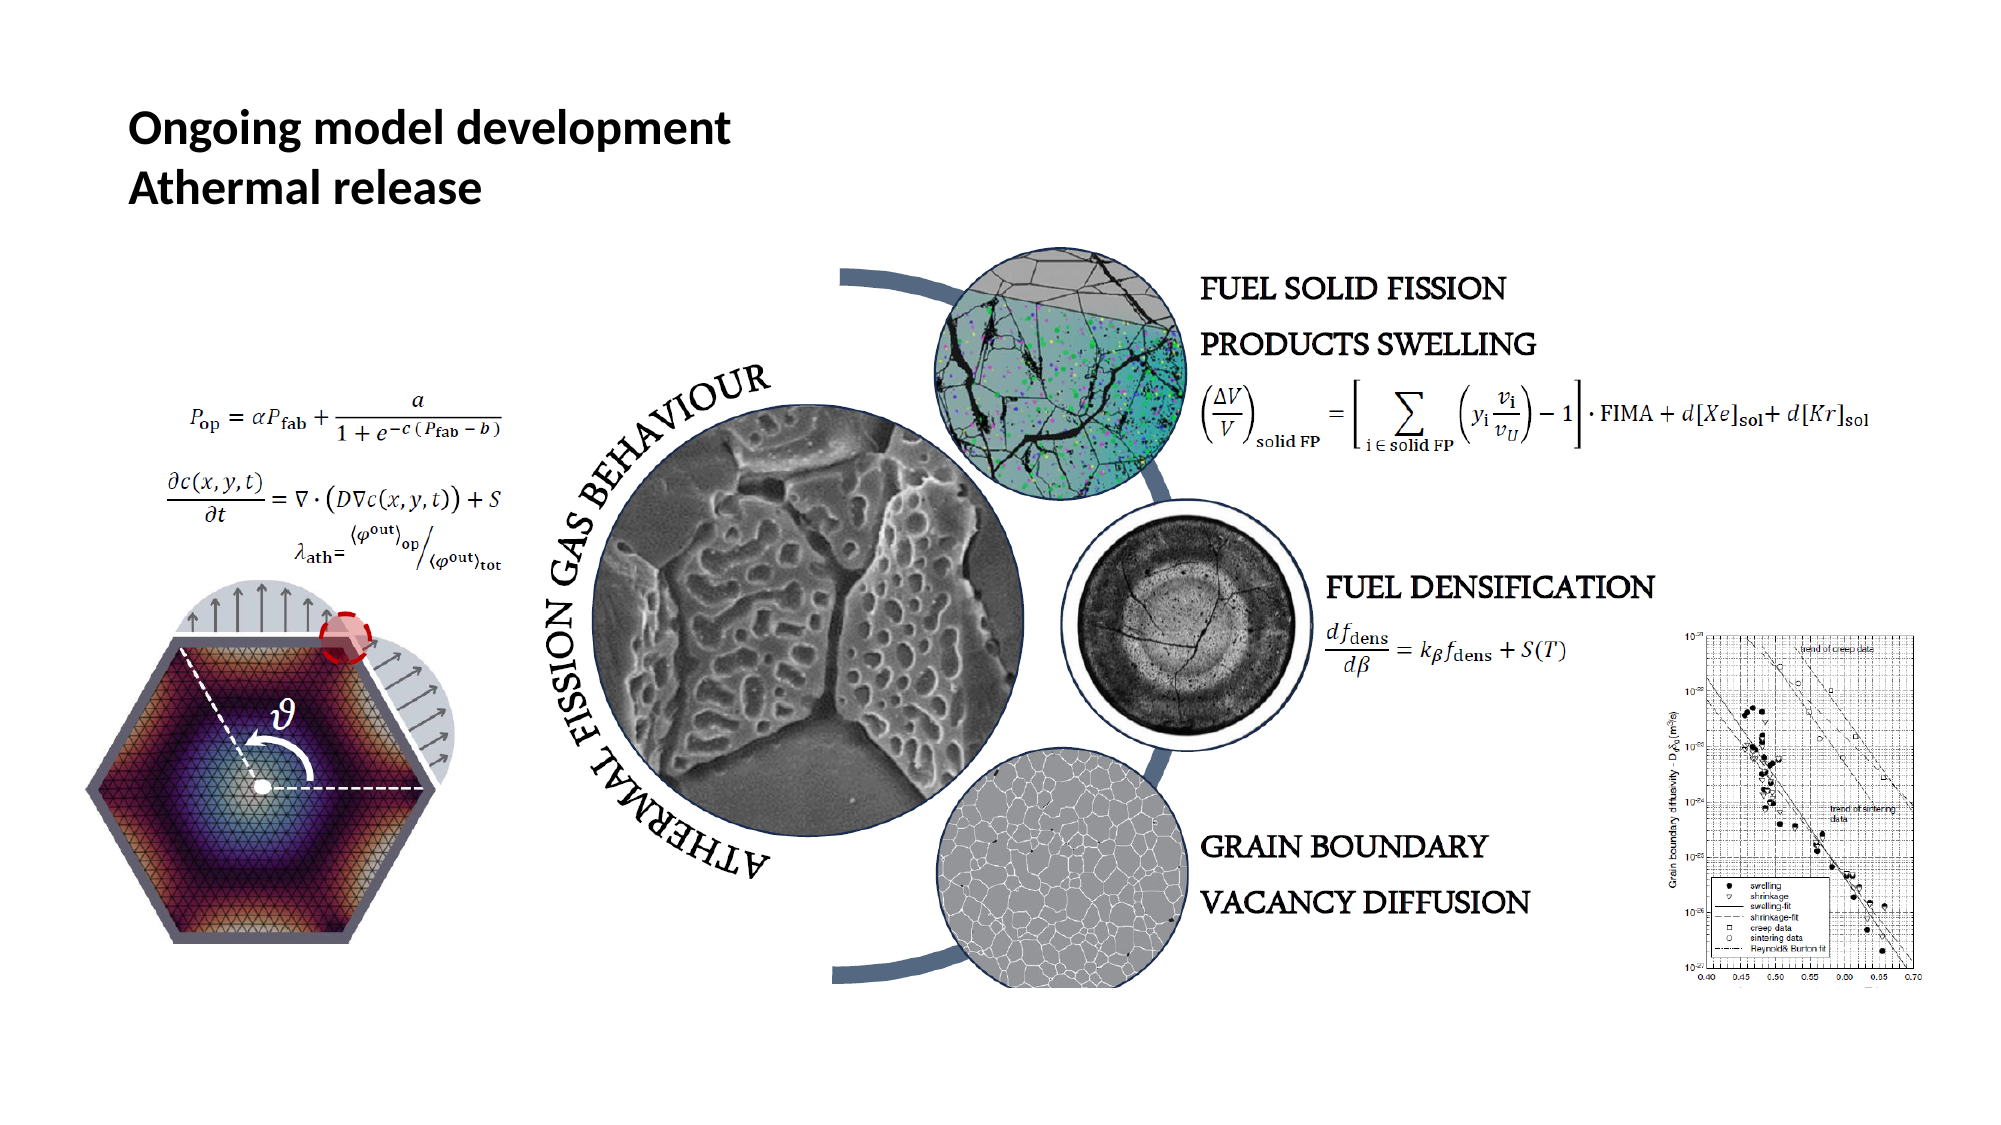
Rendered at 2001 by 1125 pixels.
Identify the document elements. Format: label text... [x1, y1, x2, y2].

text_box Ongoing model development Athermal release [113, 86, 748, 222]
picture [72, 246, 1928, 988]
